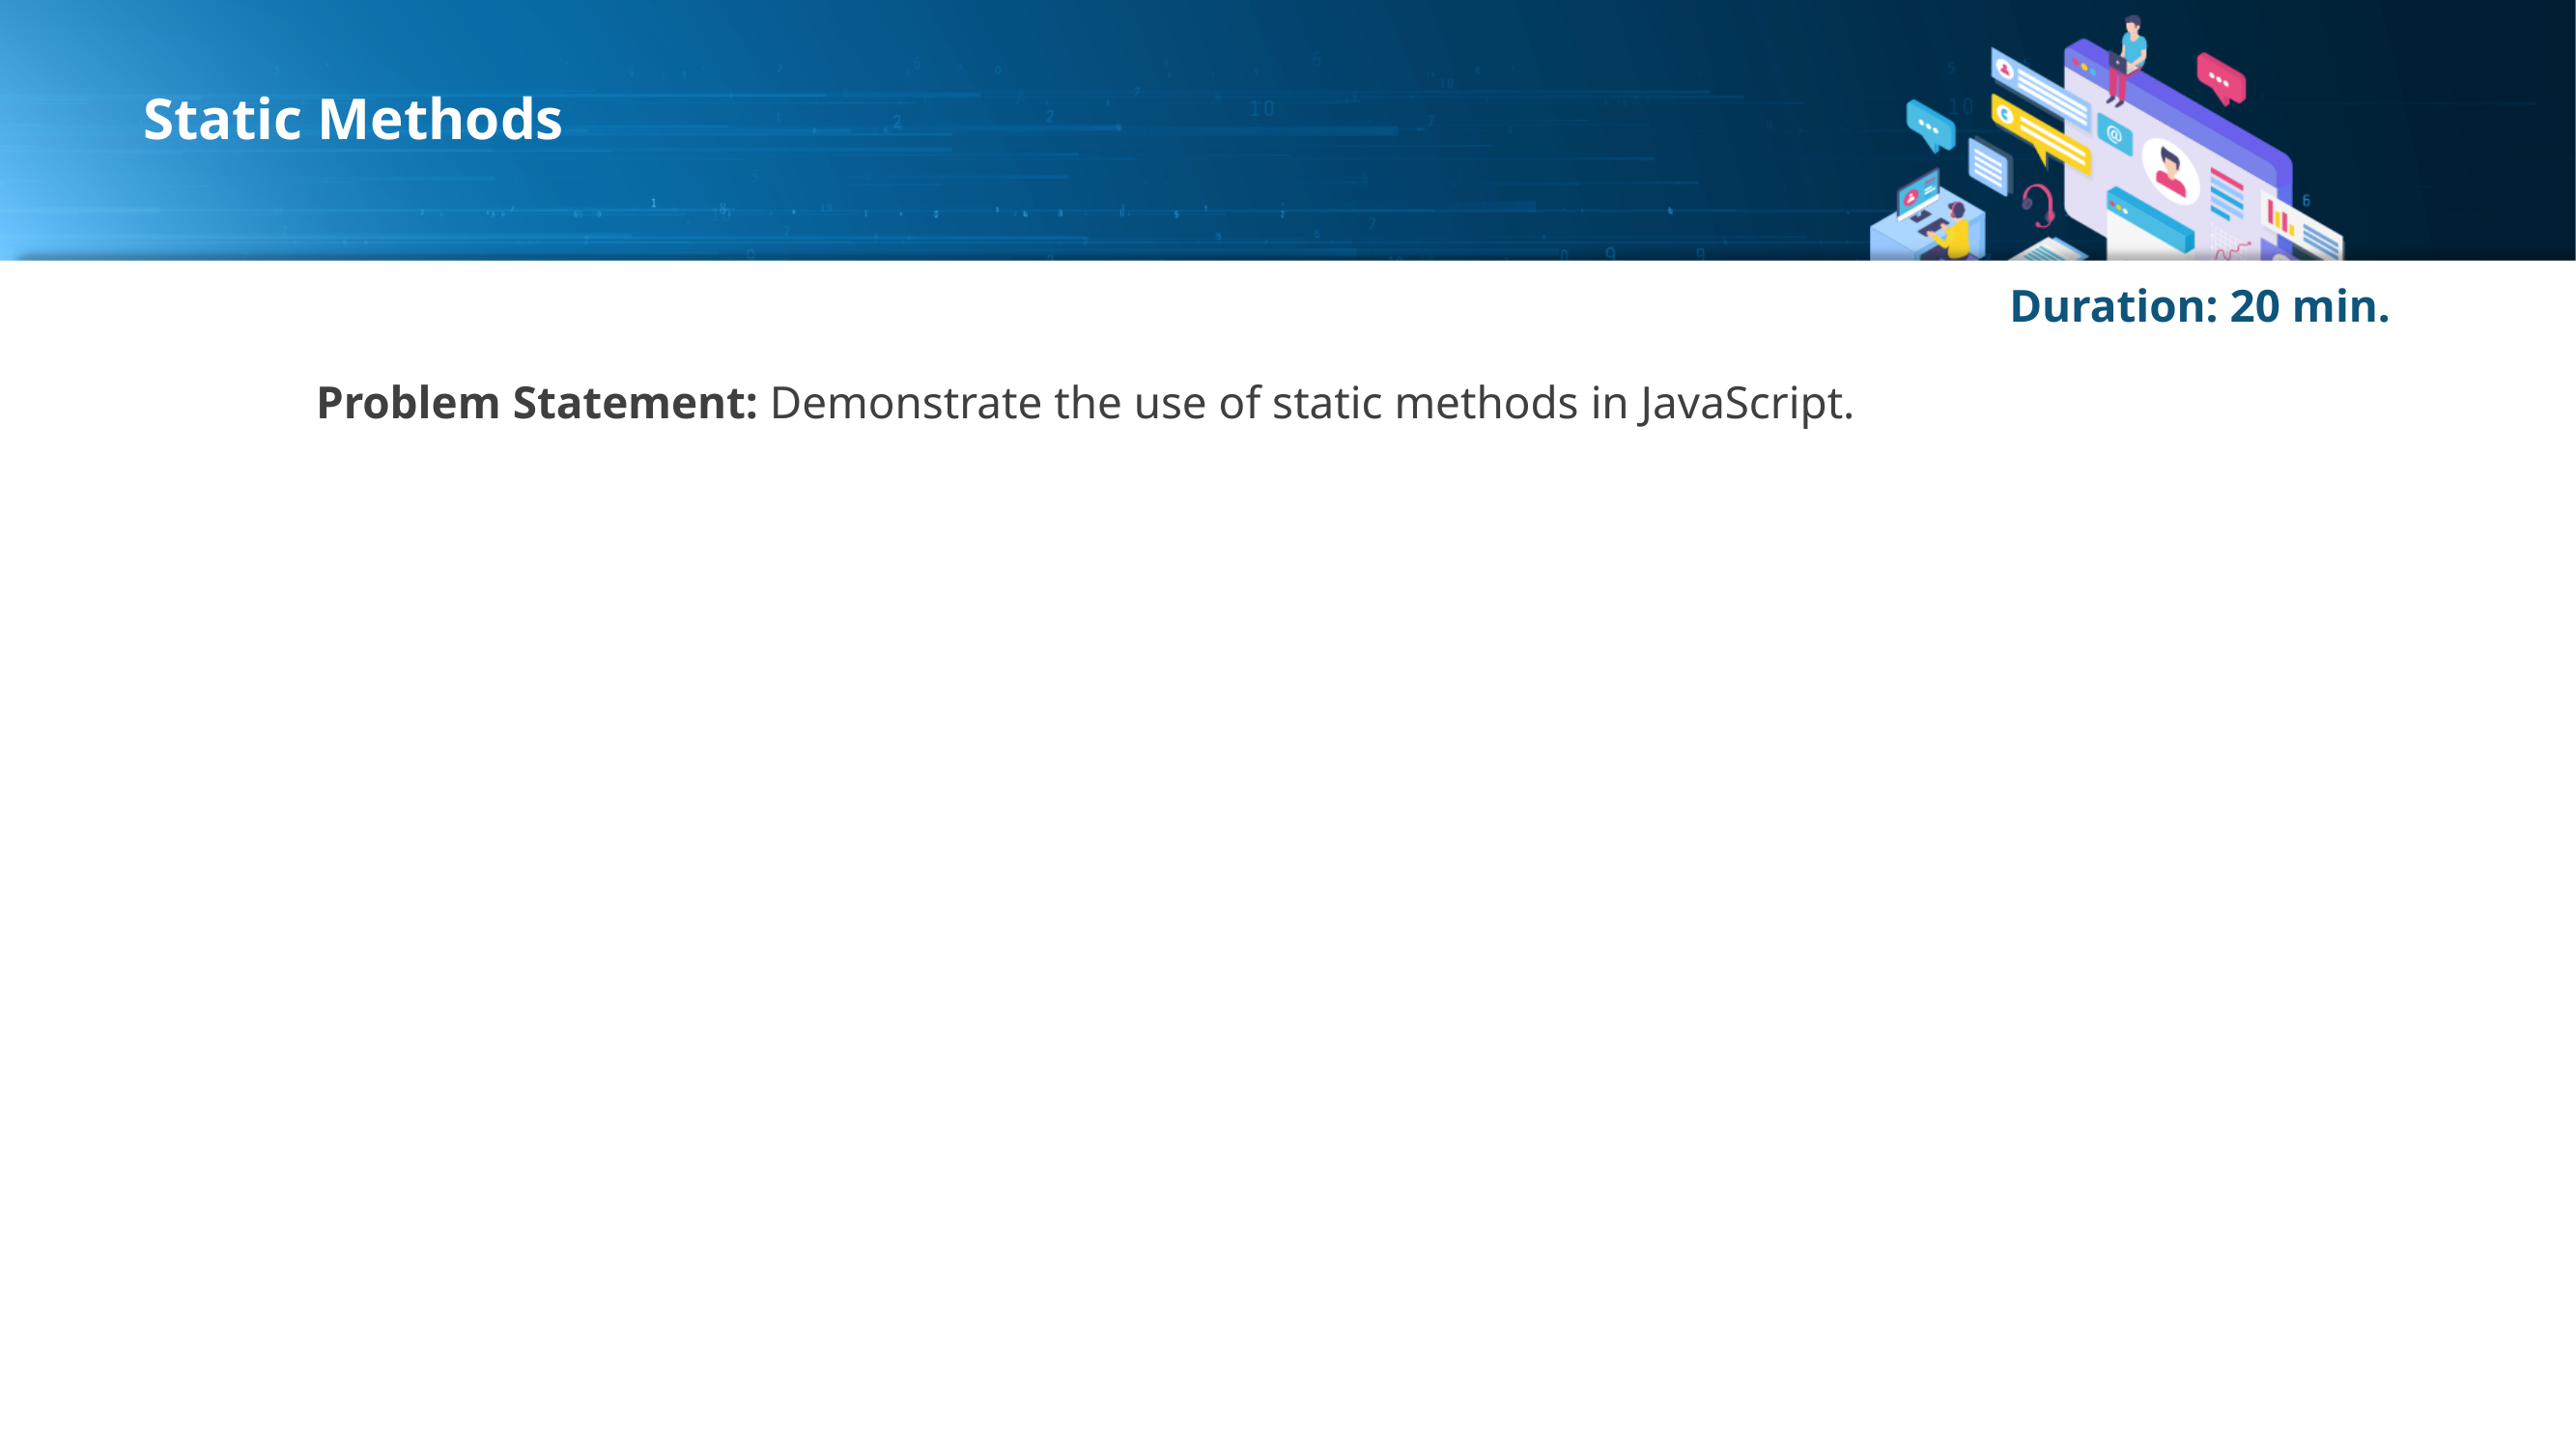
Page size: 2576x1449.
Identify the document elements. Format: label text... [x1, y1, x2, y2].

title Static Methods [128, 69, 1819, 175]
list Problem Statement: Demonstrate the use of static methods in JavaScript. [301, 374, 2275, 1251]
picture [0, 0, 2576, 1449]
text_box Duration: 20 min. [1995, 279, 2548, 337]
